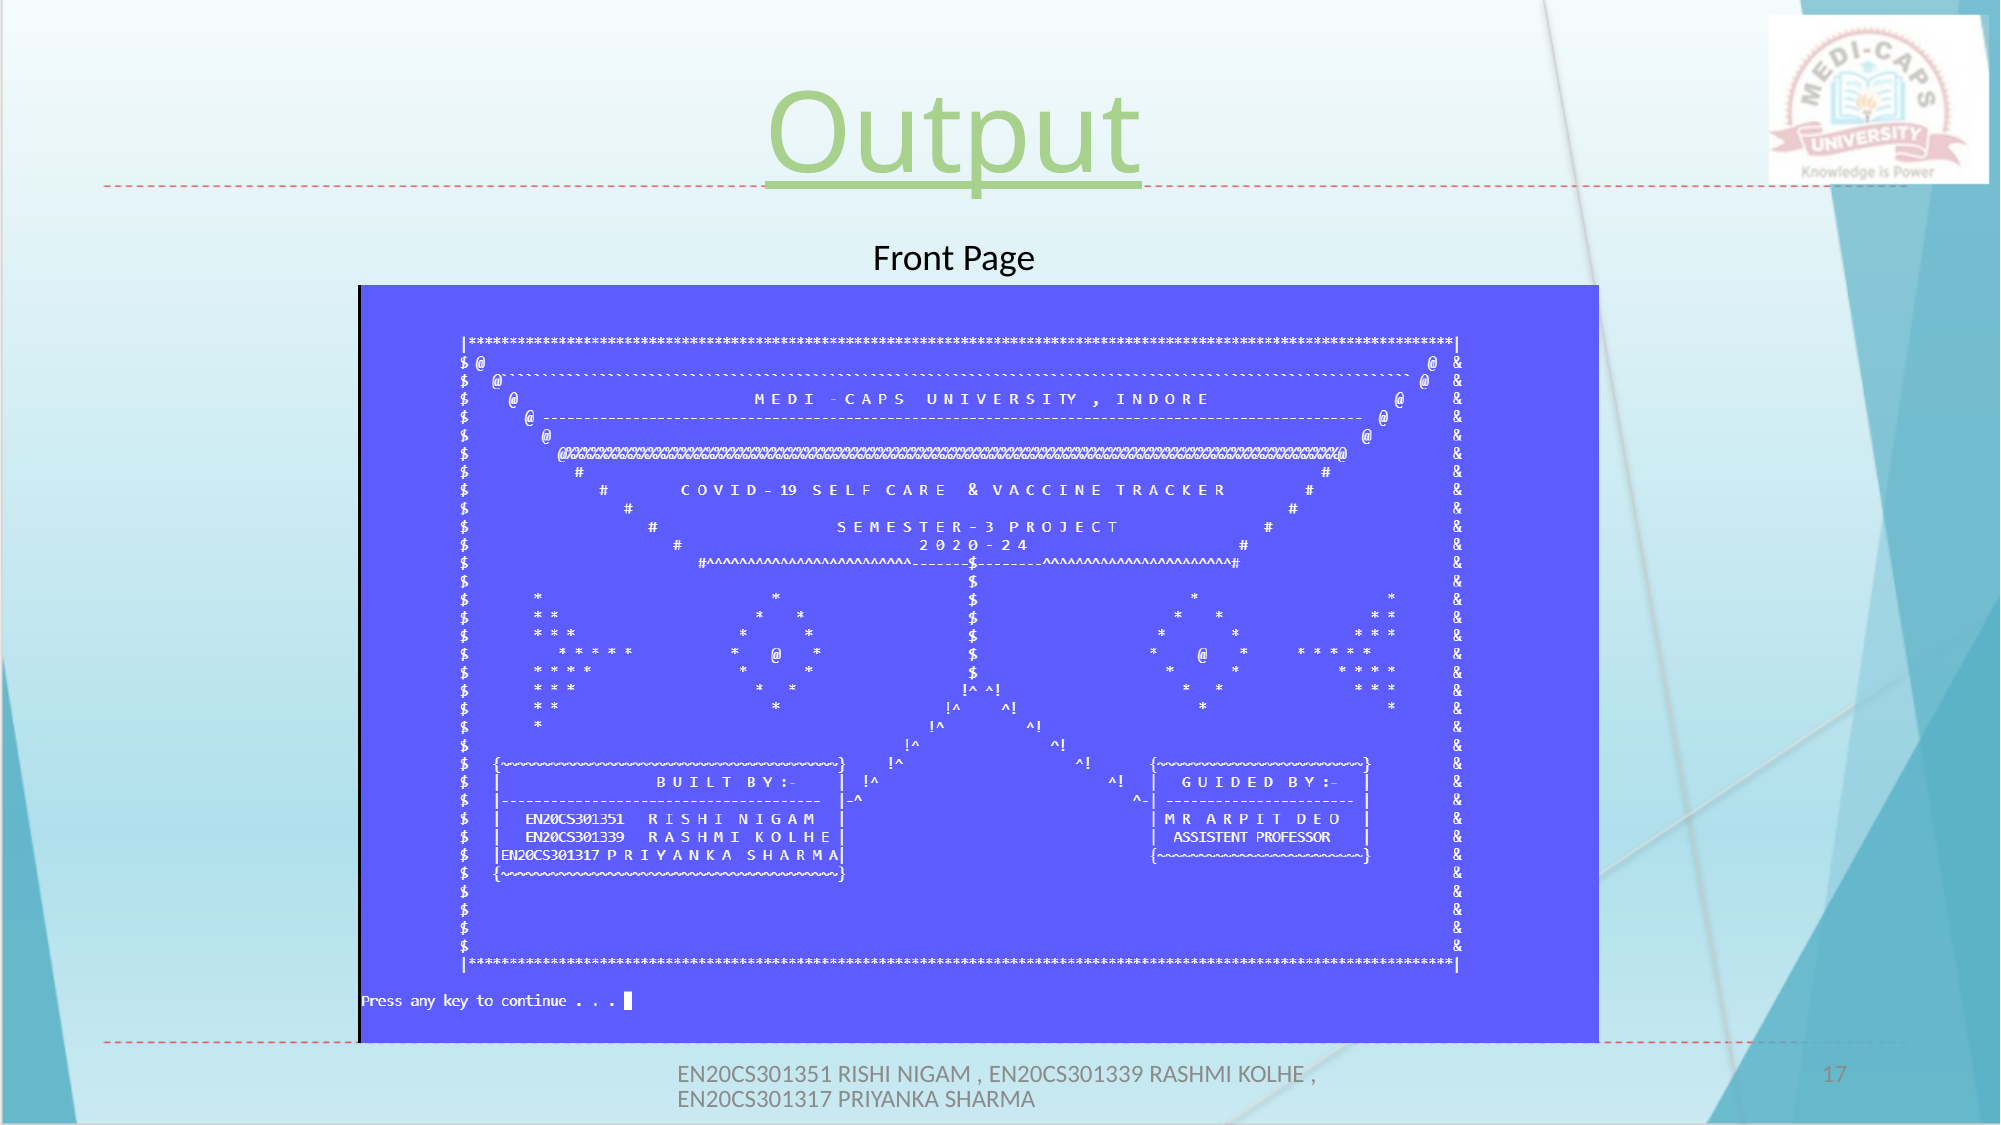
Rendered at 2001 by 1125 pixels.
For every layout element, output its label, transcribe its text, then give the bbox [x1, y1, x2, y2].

picture [358, 285, 1599, 1043]
text_box Front Page [0, 0, 2000, 1125]
footer EN20CS301351 RISHI NIGAM , EN20CS301339 RASHMI KOLHE , EN20CS301317 PRIYANKA SHARMA [662, 1043, 1338, 1103]
text_box Output [749, 52, 1157, 203]
slide_number 17 [1412, 1042, 1863, 1103]
